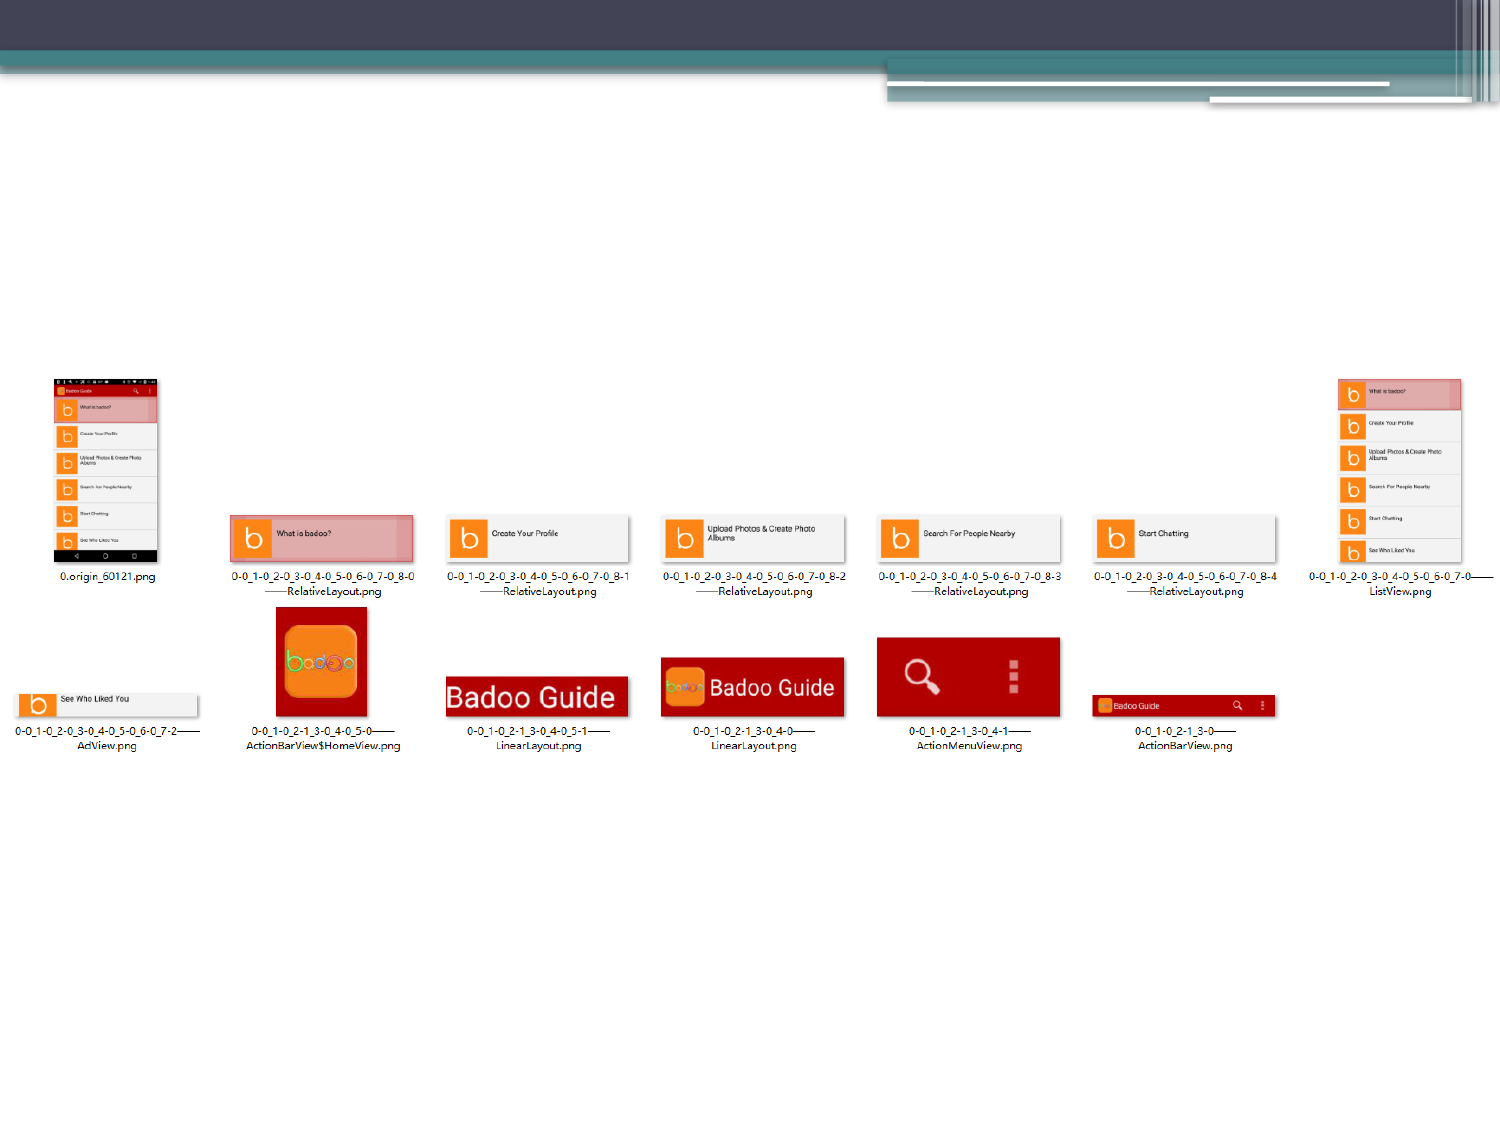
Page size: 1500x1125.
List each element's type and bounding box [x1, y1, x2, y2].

picture [0, 362, 1500, 762]
